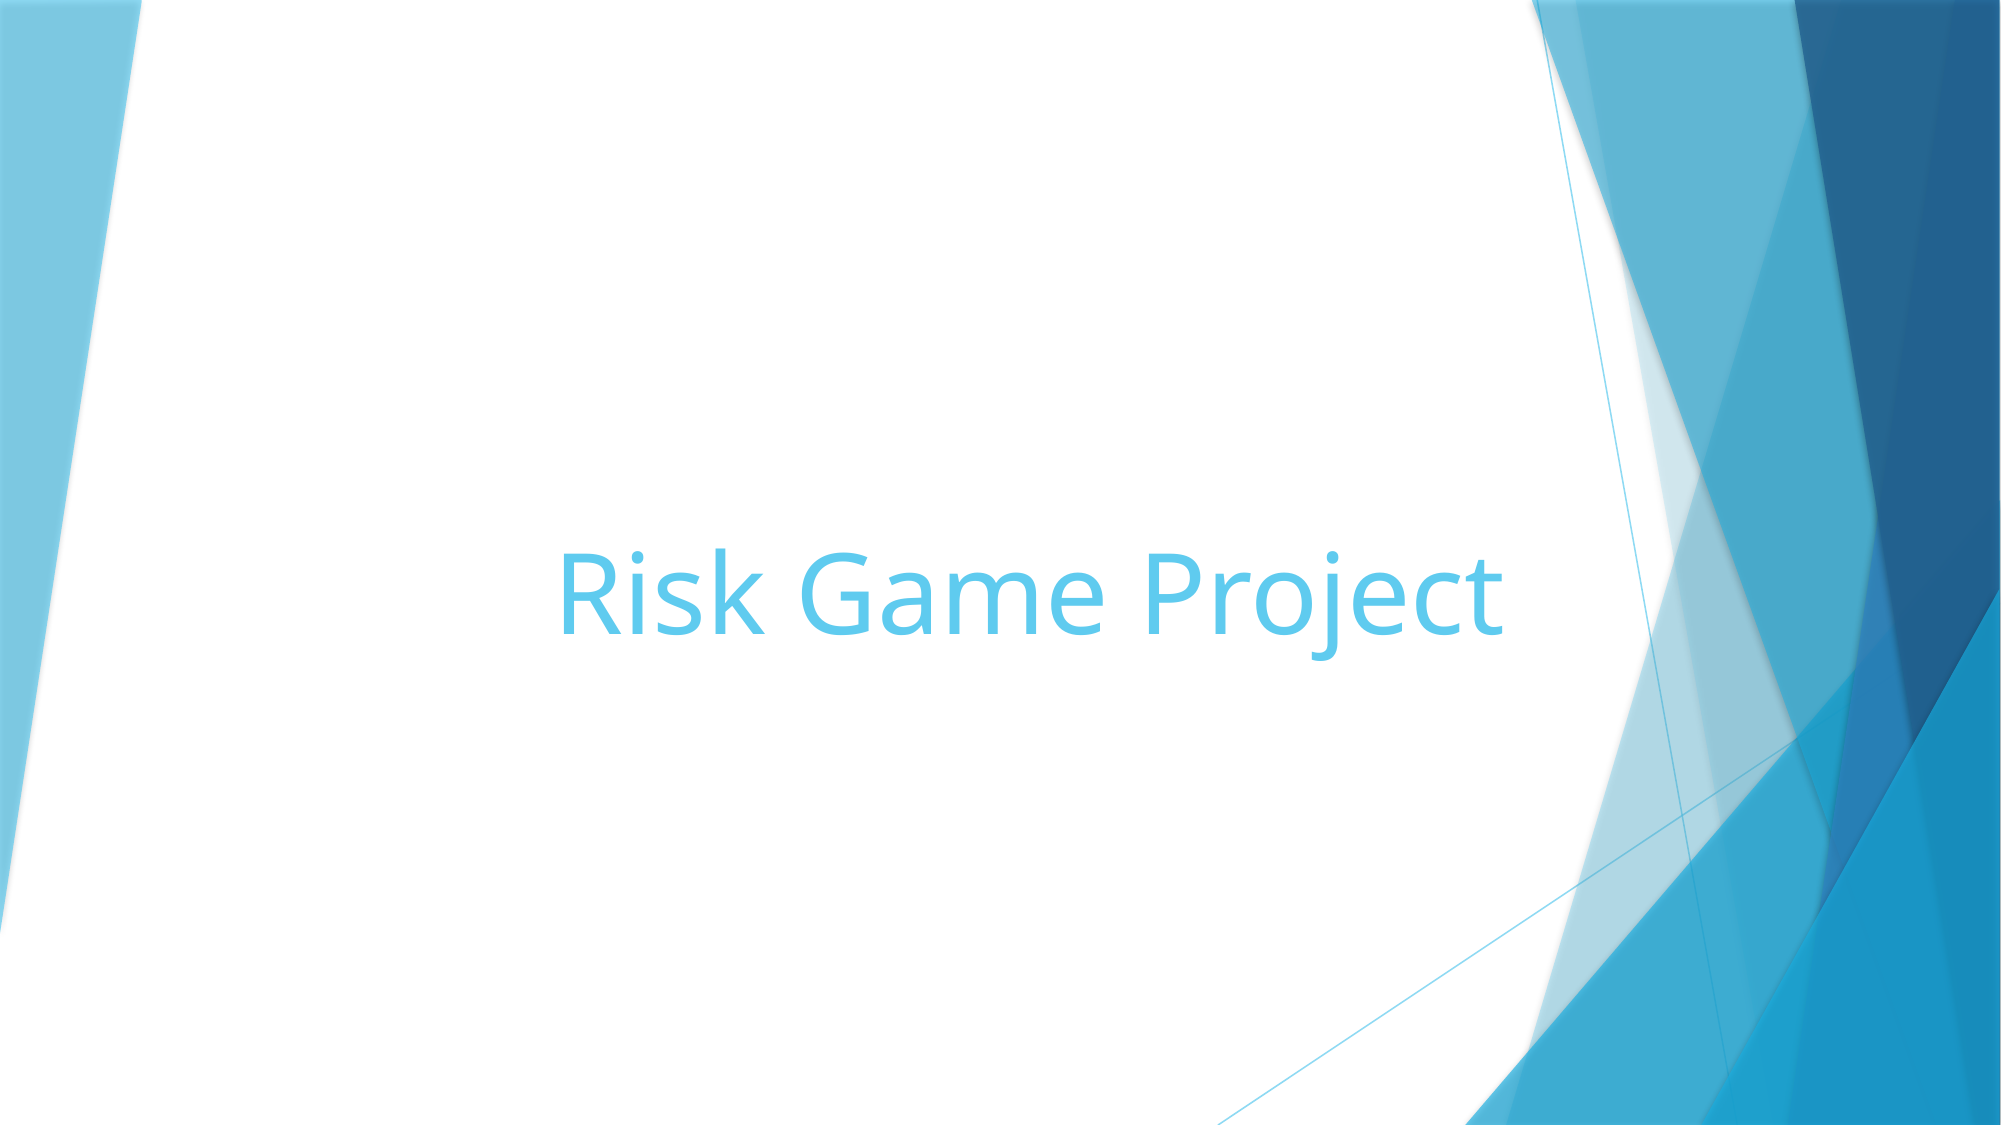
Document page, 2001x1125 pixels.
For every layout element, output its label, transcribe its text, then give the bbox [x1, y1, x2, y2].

title Risk Game Project [247, 394, 1522, 665]
